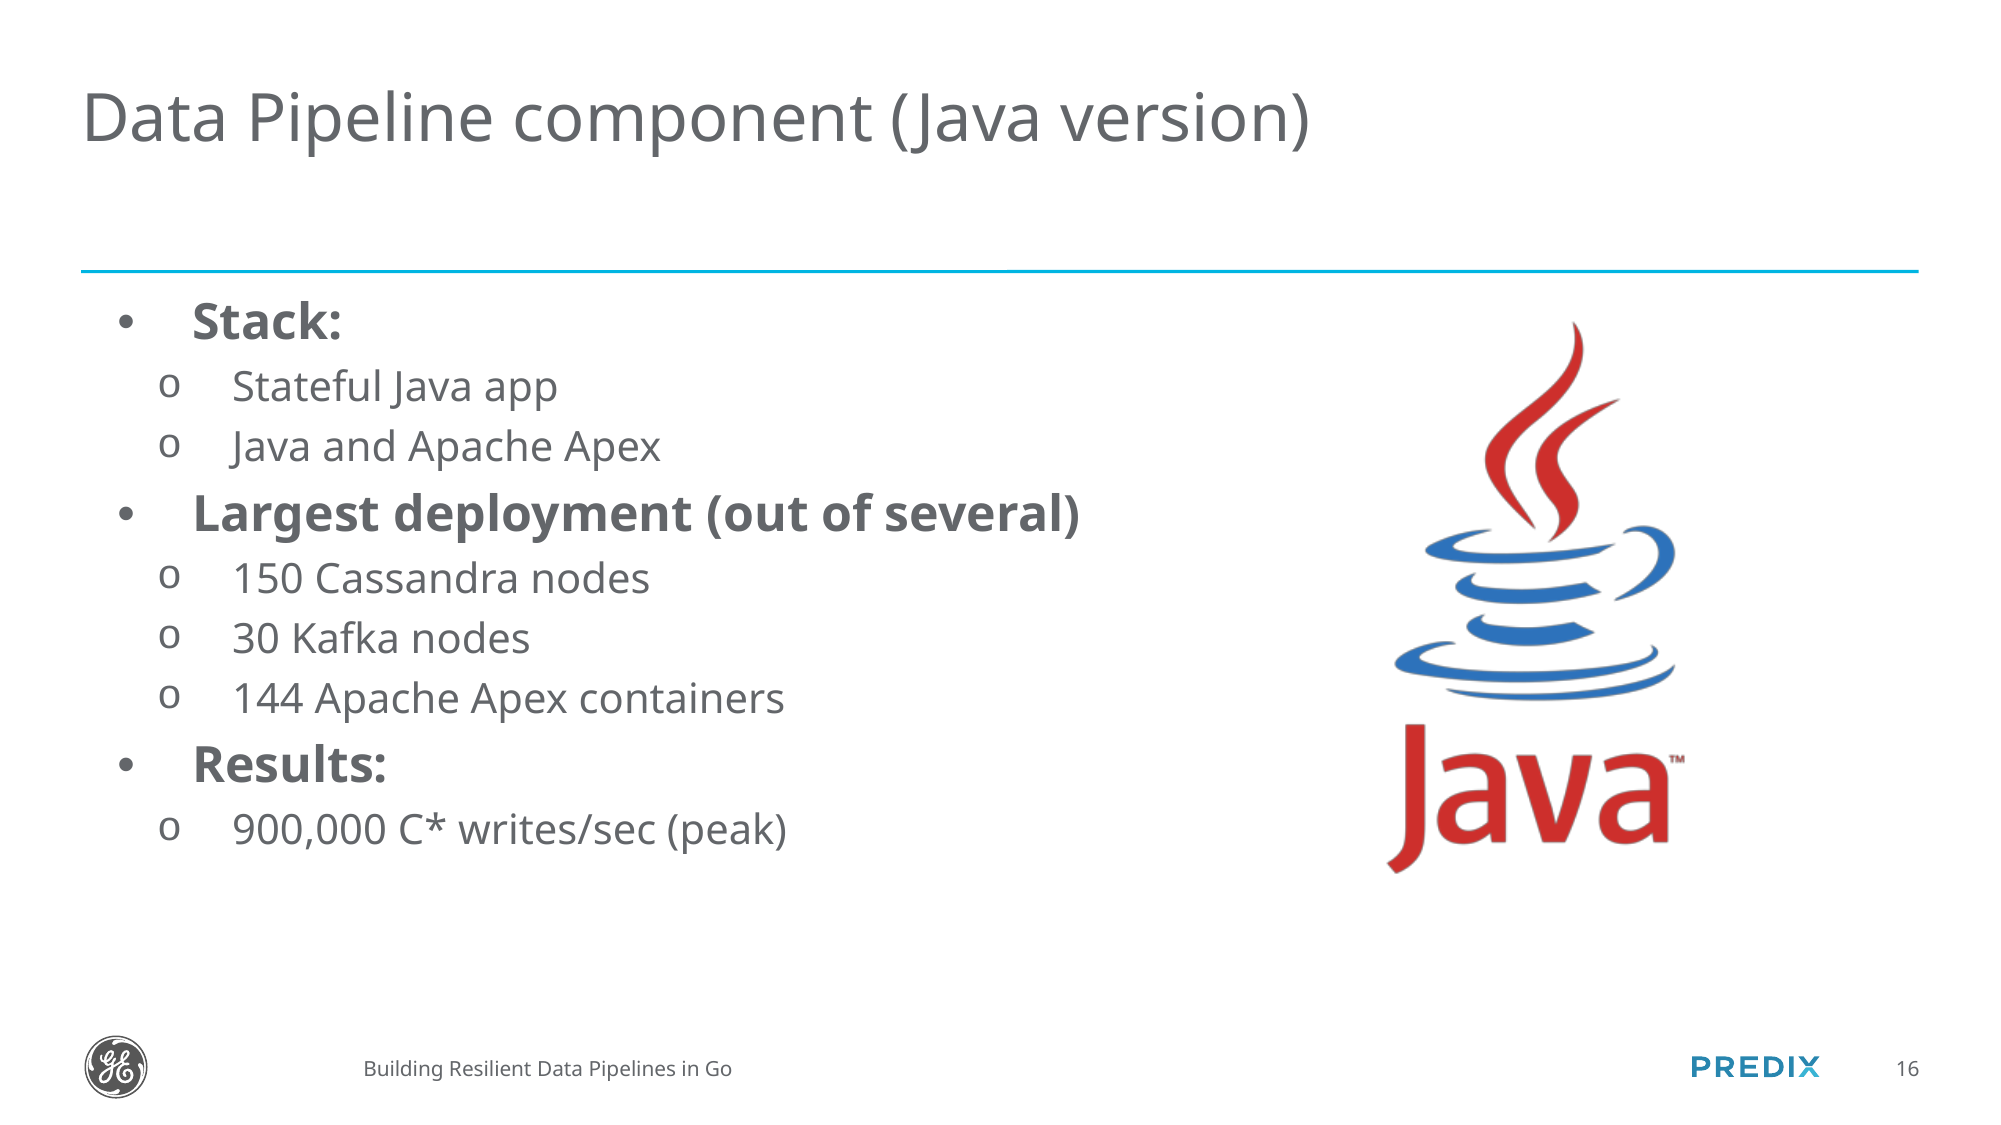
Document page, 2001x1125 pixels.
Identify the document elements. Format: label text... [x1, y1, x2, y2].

picture [1262, 314, 1829, 880]
list Stack: Stateful Java app Java and Apache Apex Largest deployment (out of several) 150 Cassandra nodes 30 Kafka nodes 144 Apache Apex containers Results: 900,000 C* writes/sec (peak) [81, 294, 1919, 998]
footer Building Resilient Data Pipelines in Go [208, 1055, 738, 1086]
slide_number 16 [1865, 1055, 1920, 1086]
title Data Pipeline component (Java version) [81, 83, 1919, 234]
